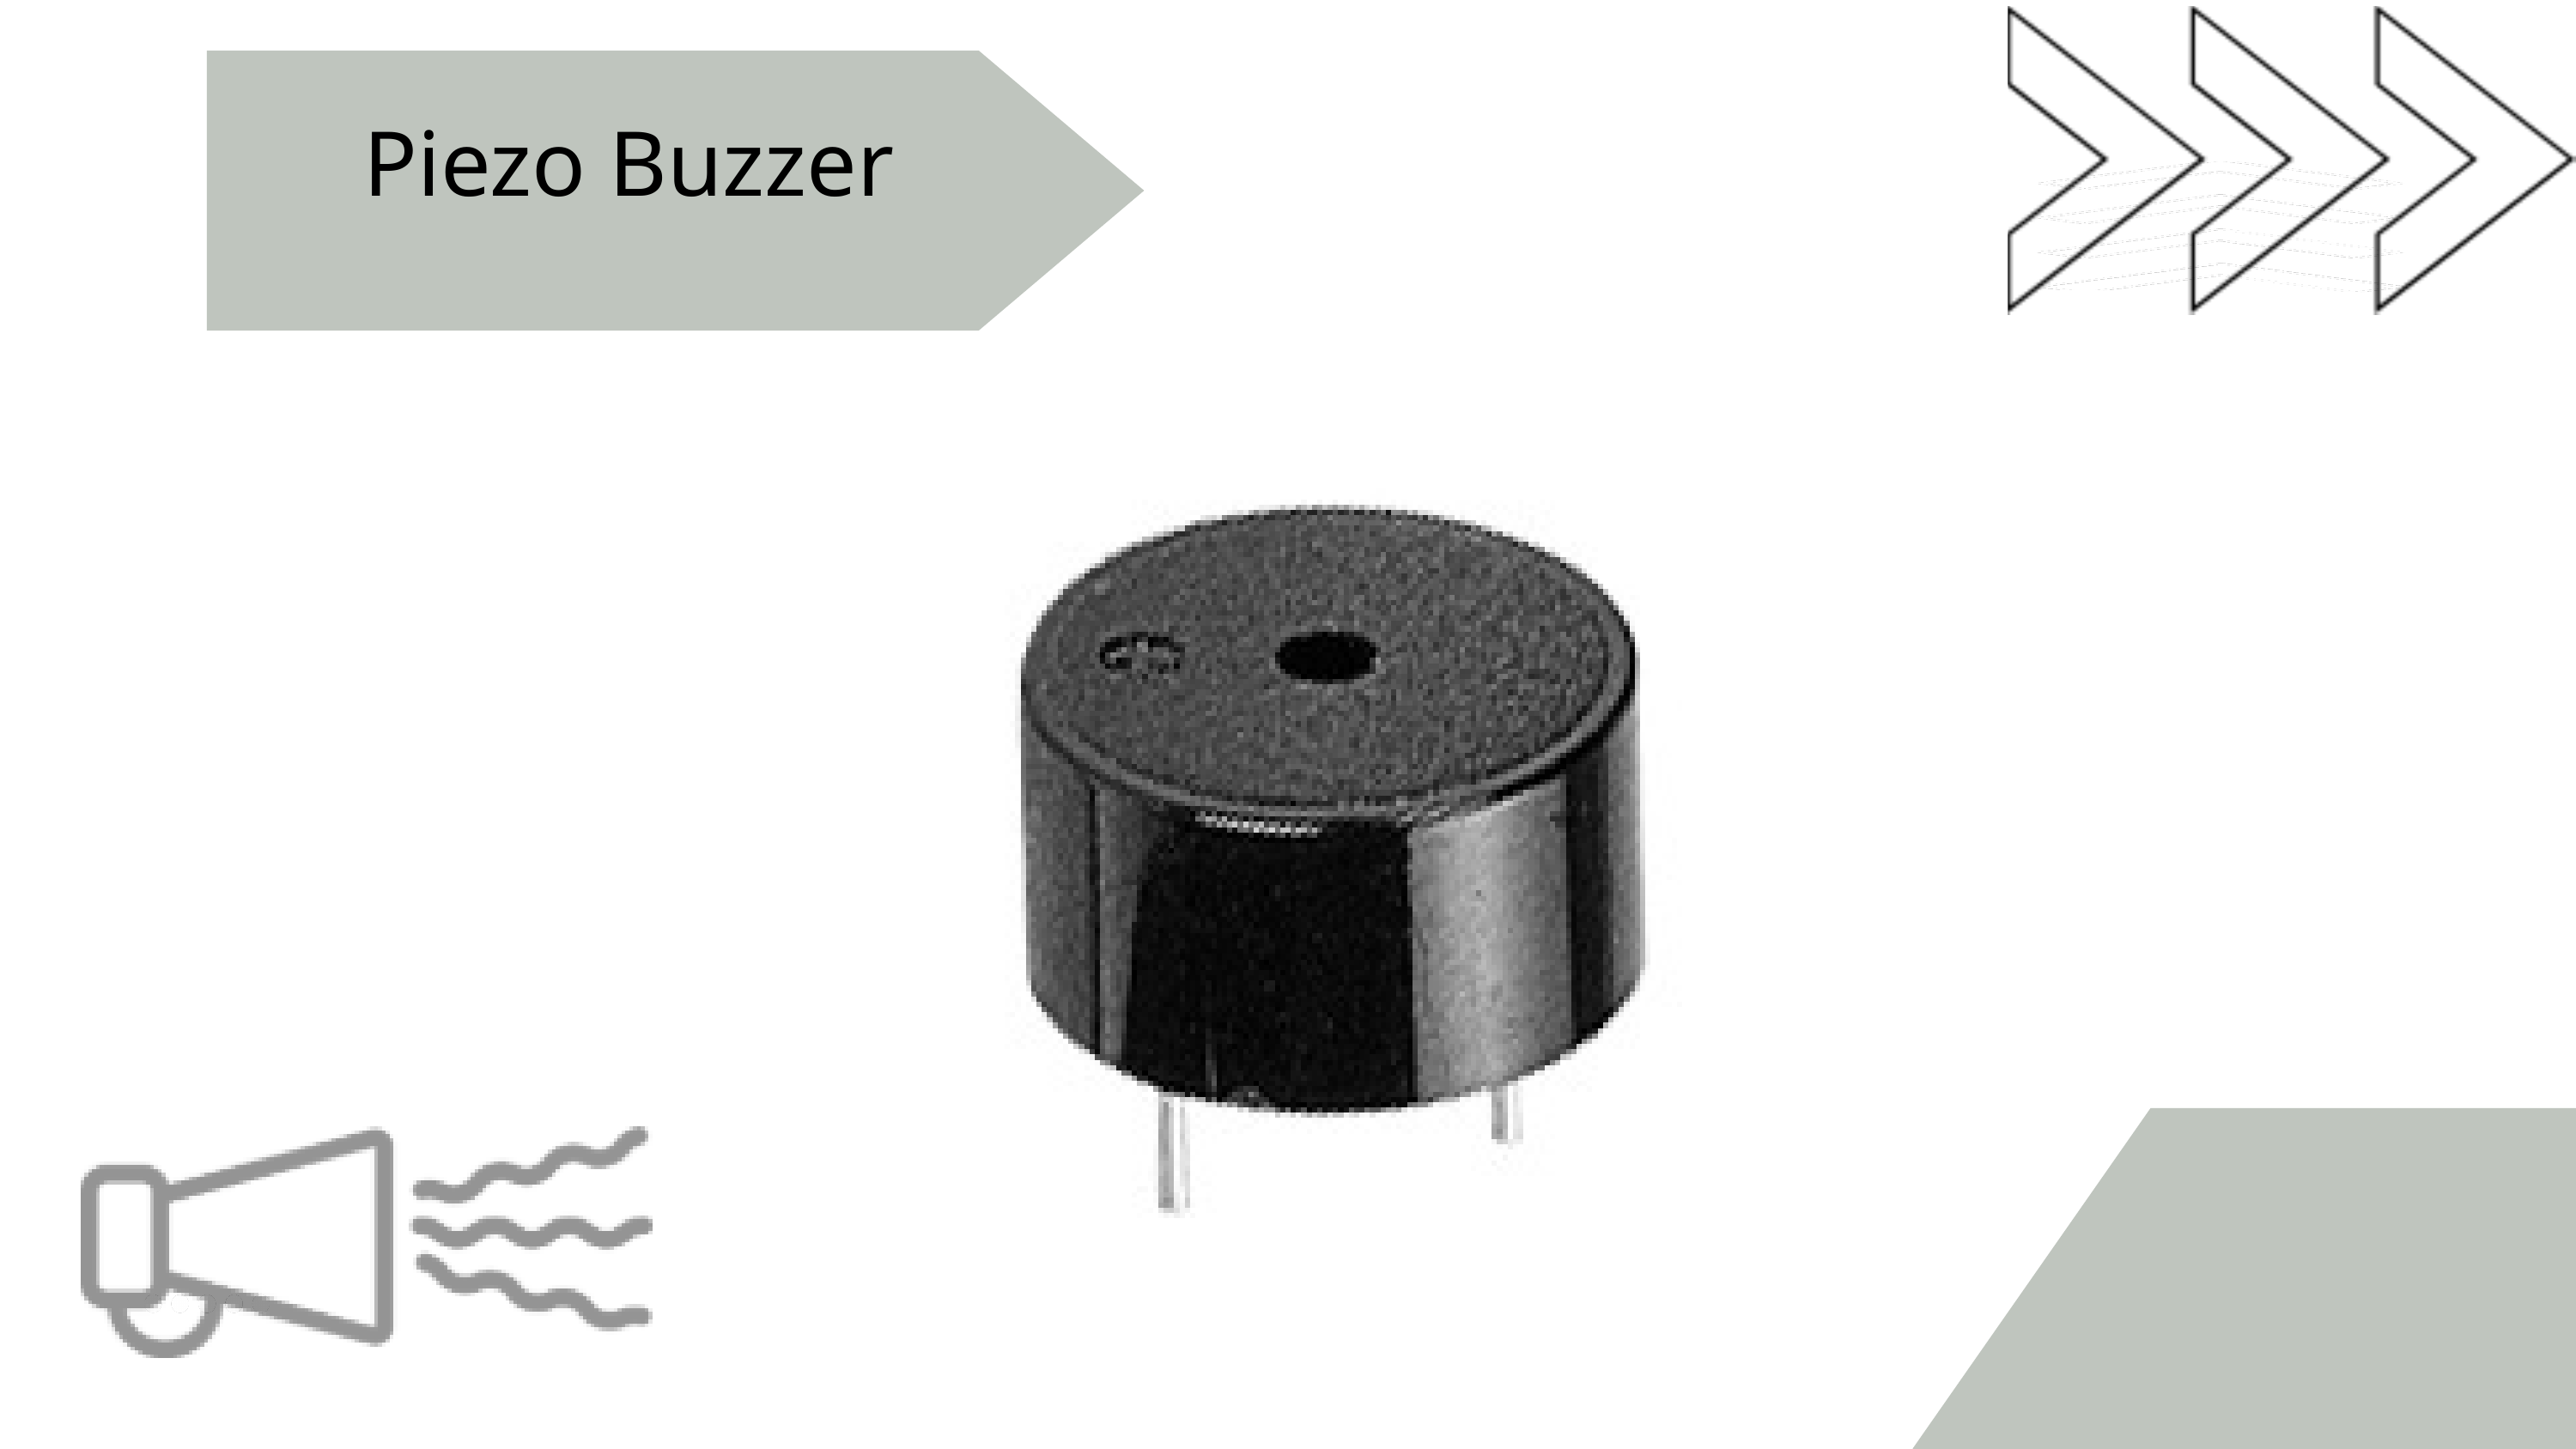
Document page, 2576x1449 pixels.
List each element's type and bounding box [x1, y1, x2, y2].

text_box [1912, 1107, 2576, 1449]
text_box [2008, 6, 2576, 315]
text_box [206, 50, 1145, 331]
text_box [58, 1107, 676, 1367]
text_box [793, 330, 1852, 1388]
